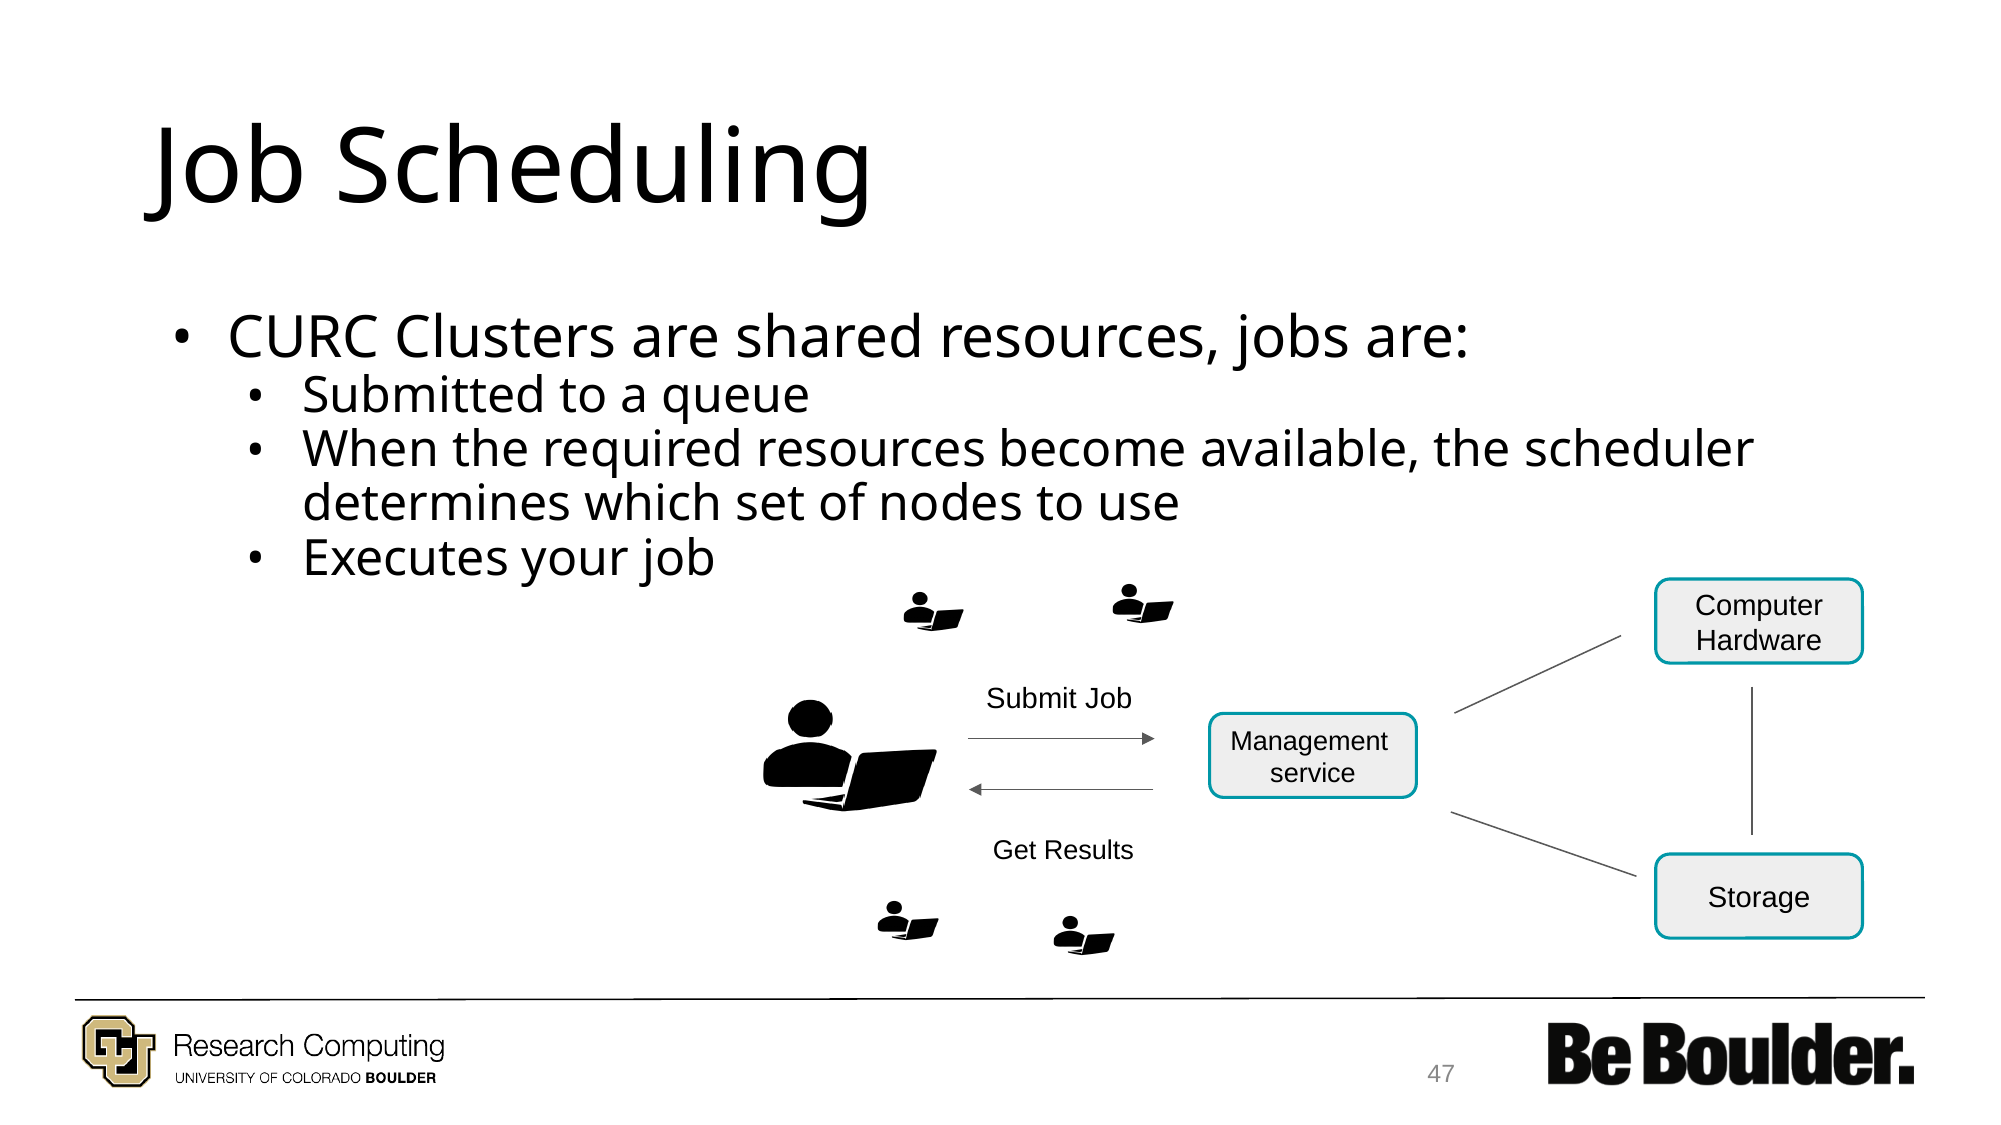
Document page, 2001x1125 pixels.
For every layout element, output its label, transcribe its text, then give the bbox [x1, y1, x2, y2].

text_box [742, 571, 1863, 969]
list CURC Clusters are shared resources, jobs are: Submitted to a queue When the required resources become available, the scheduler determines which set of nodes to use Executes your job [137, 299, 1863, 983]
title Job Scheduling [137, 59, 1863, 278]
picture [1524, 1015, 1938, 1088]
slide_number ‹#› [1412, 1042, 1525, 1103]
picture [81, 1015, 444, 1088]
